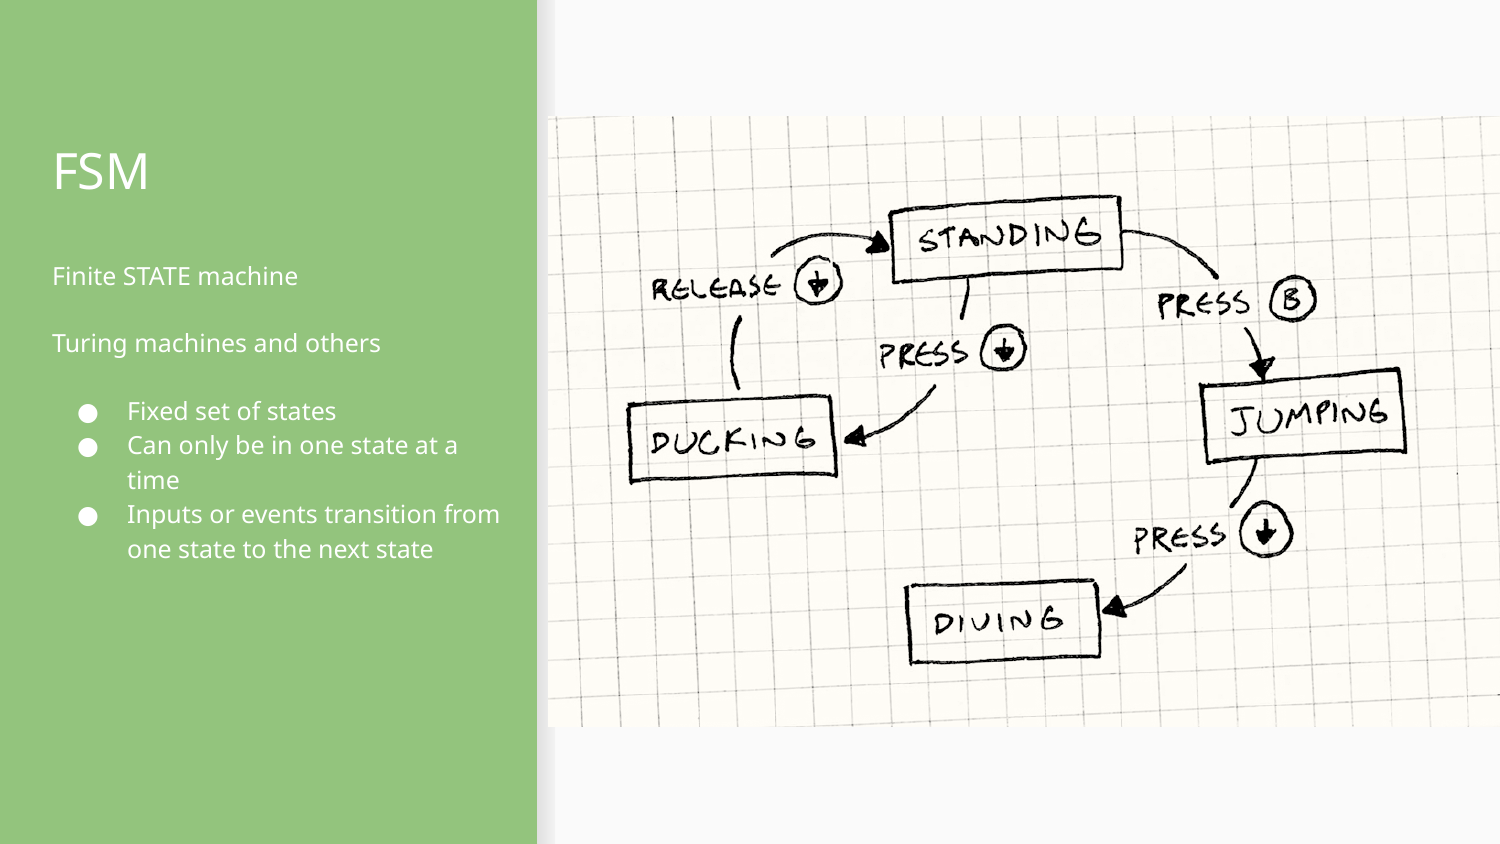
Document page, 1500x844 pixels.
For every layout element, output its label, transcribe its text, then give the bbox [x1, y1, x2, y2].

list Finite STATE machine Turing machines and others Fixed set of states Can only be in one state at a time Inputs or events transition from one state to the next state [37, 240, 522, 760]
picture [548, 116, 1500, 728]
title FSM [37, 58, 498, 216]
